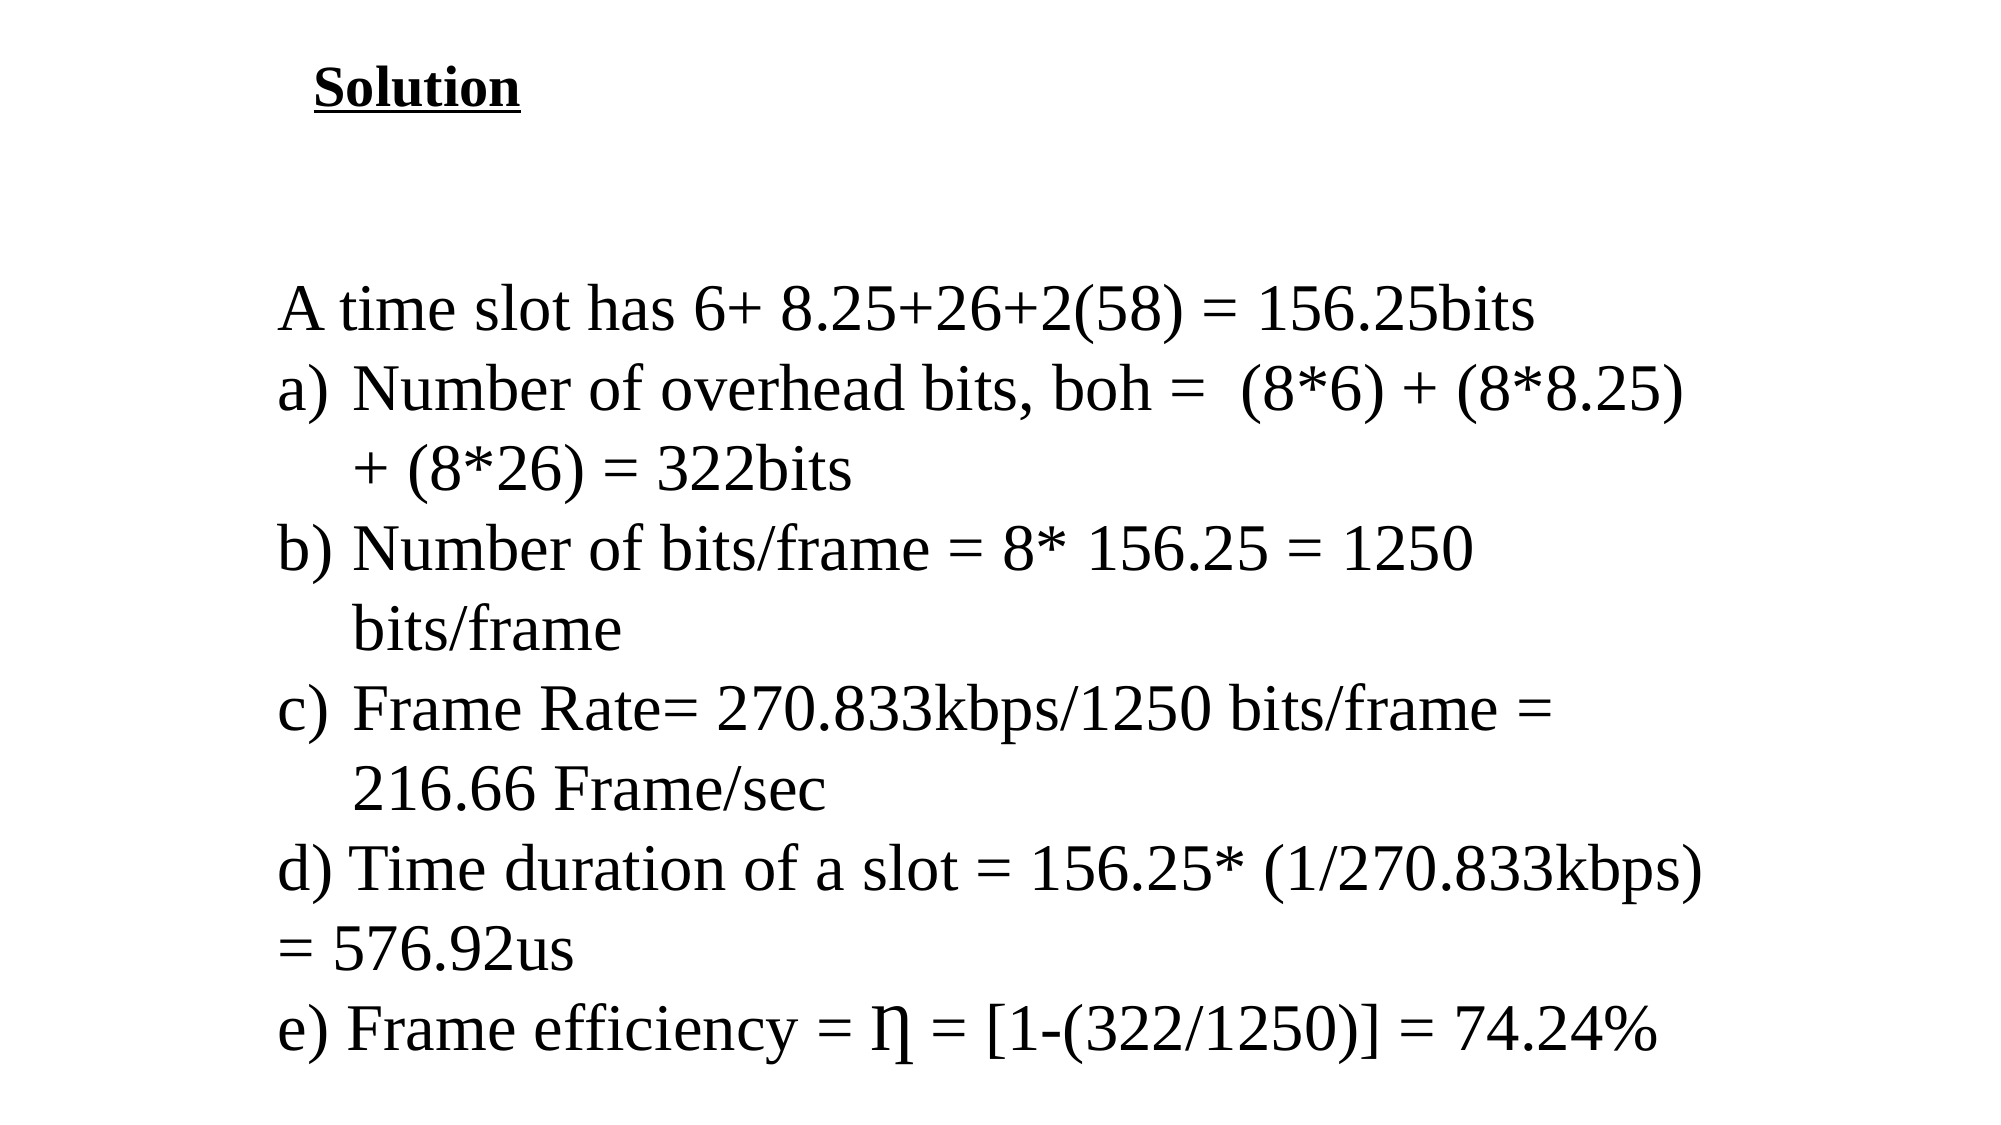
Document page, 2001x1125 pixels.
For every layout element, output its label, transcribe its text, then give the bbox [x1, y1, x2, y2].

text_box A time slot has 6+ 8.25+26+2(58) = 156.25bits Number of overhead bits, boh = (8*6) + (8*8.25) + (8*26) = 322bits Number of bits/frame = 8* 156.25 = 1250 bits/frame Frame Rate= 270.833kbps/1250 bits/frame = 216.66 Frame/sec d) Time duration of a slot = 156.25* (1/270.833kbps) = 576.92us e) Frame efficiency = Ƞ = [1-(322/1250)] = 74.24% [262, 256, 1737, 1071]
text_box Solution [298, 40, 743, 126]
